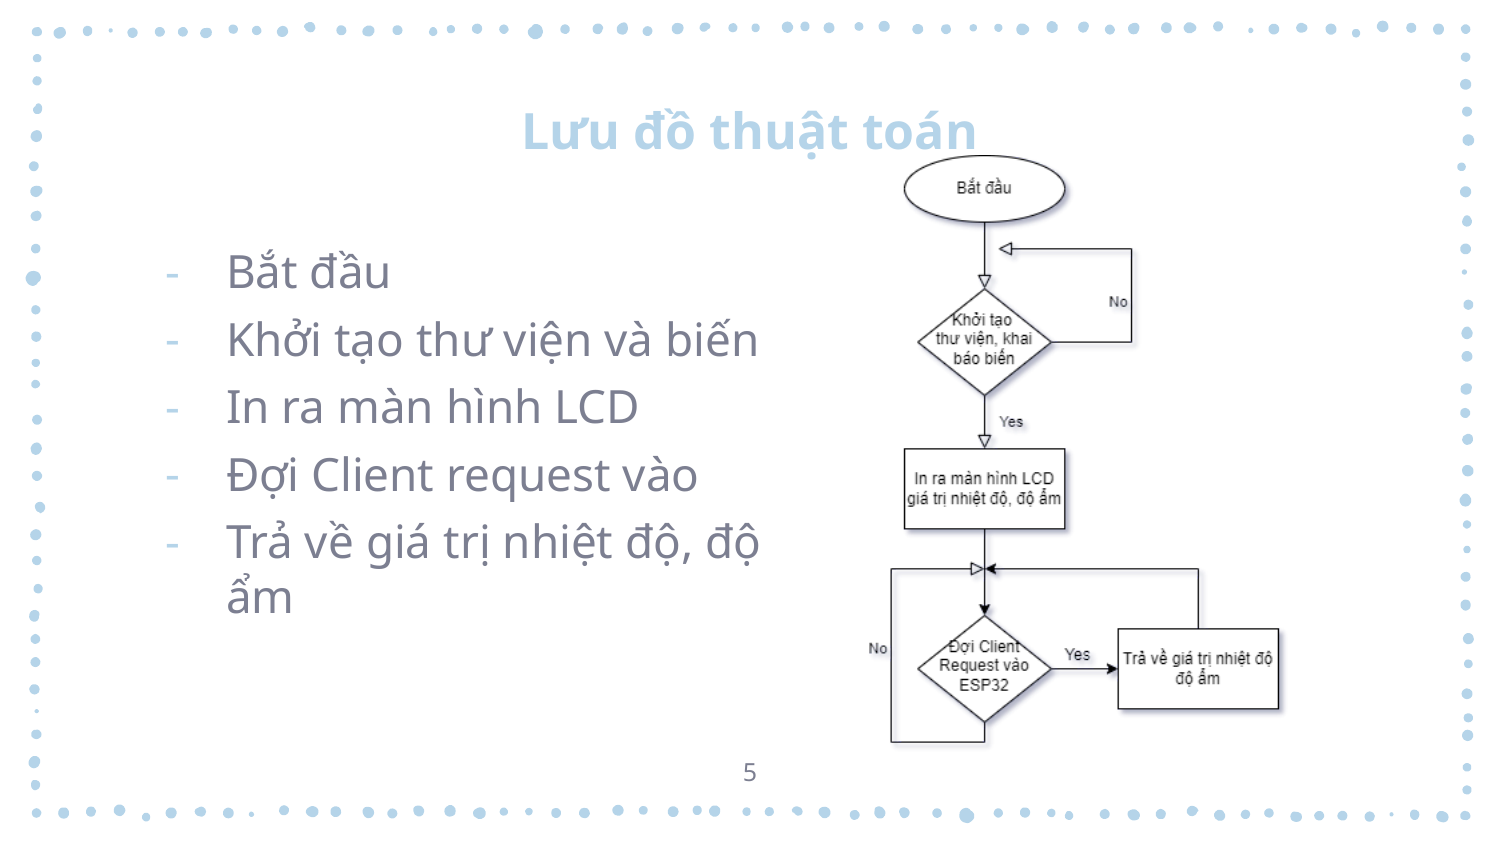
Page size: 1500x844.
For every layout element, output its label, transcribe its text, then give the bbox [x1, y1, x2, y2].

picture [868, 155, 1294, 771]
title Lưu đồ thuật toán [146, 33, 1354, 175]
slide_number 5 [0, 741, 1500, 807]
list Bắt đầu Khởi tạo thư viện và biến In ra màn hình LCD Đợi Client request vào Trả về giá trị nhiệt độ, độ ẩm [135, 228, 844, 724]
